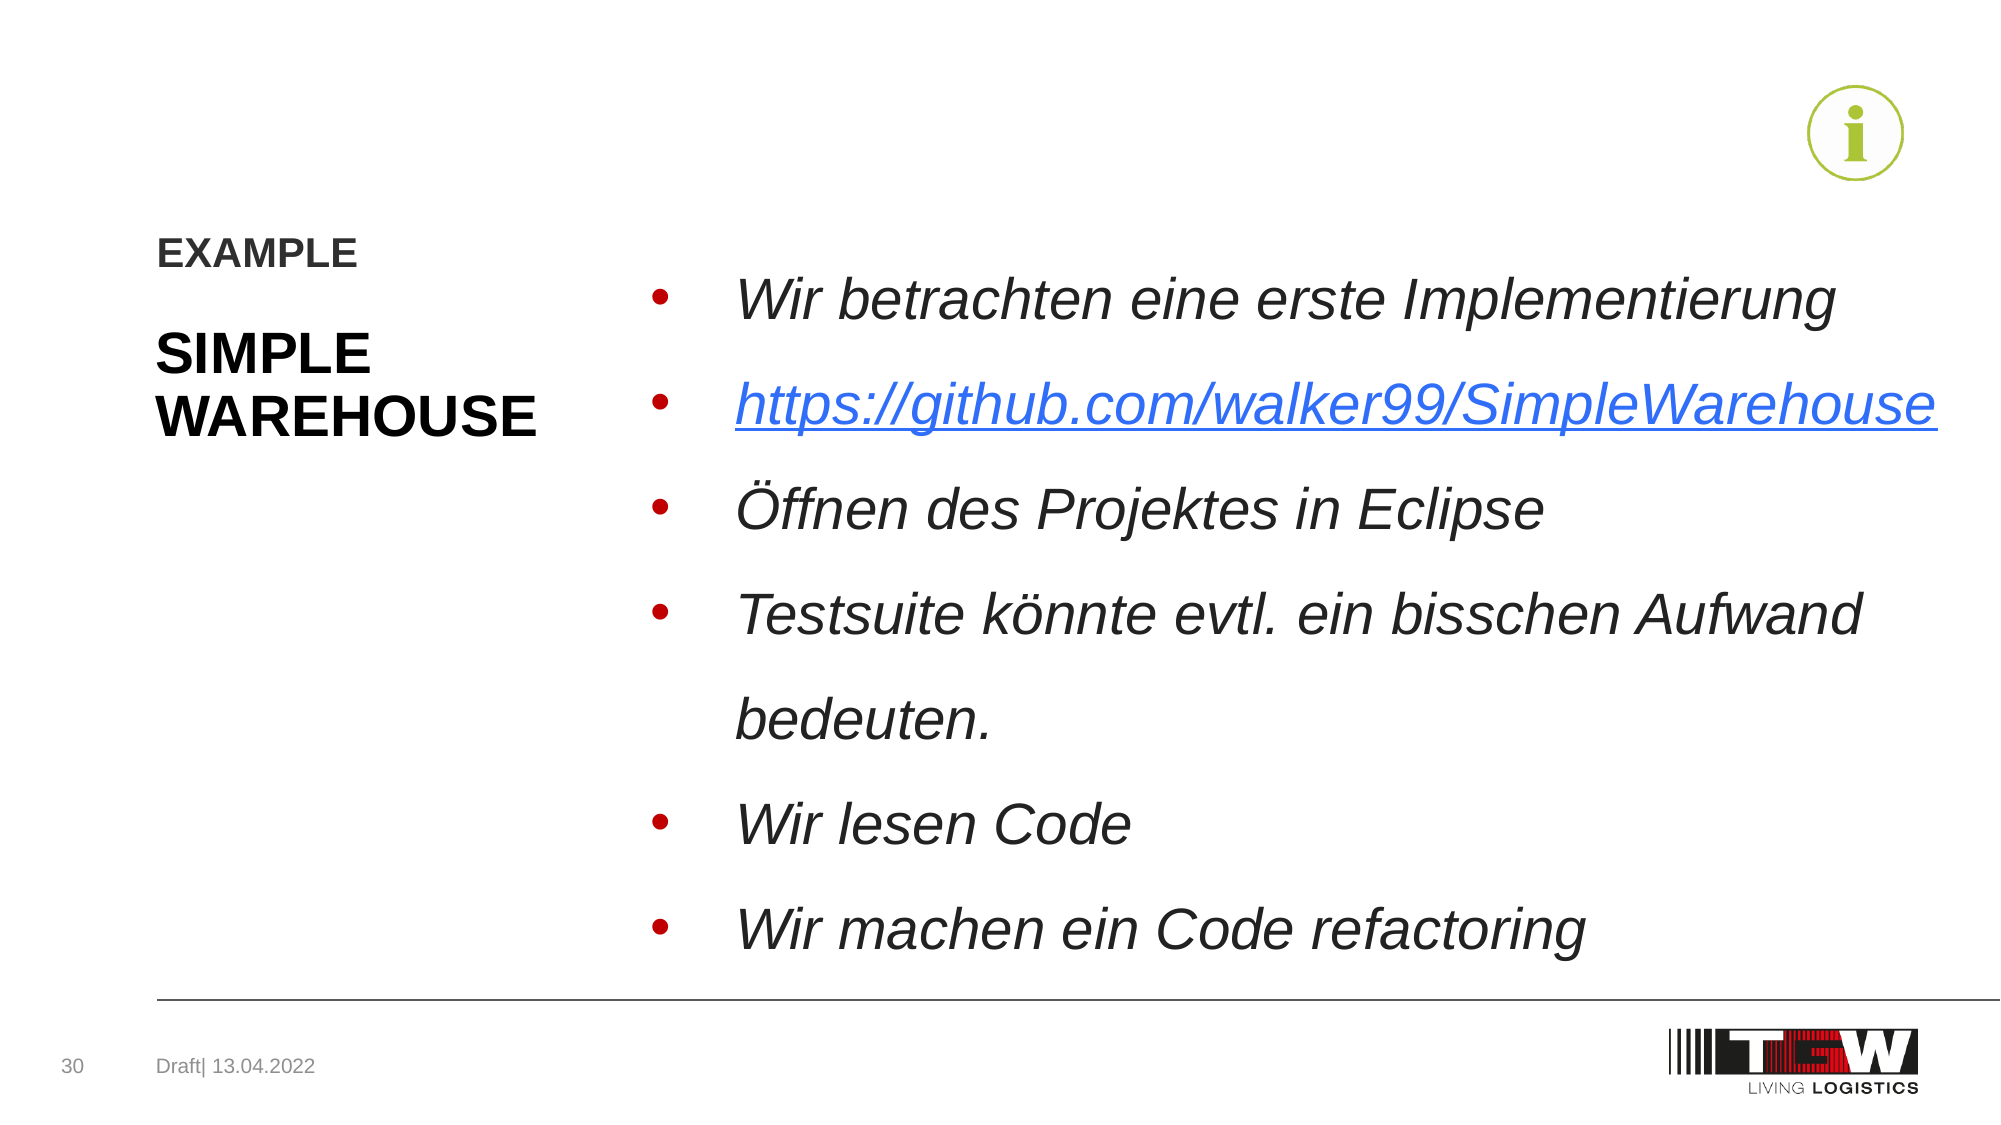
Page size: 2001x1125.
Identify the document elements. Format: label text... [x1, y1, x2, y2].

text_box Wir betrachten eine erste Implementierung https://github.com/walker99/SimpleWarehouse Öffnen des Projektes in Eclipse Testsuite könnte evtl. ein bisschen Aufwand bedeuten. Wir lesen Code Wir machen ein Code refactoring [635, 218, 1963, 969]
list example [141, 223, 635, 303]
title Simple Warehouse [139, 315, 635, 523]
footer Draft| 13.04.2022 [140, 1035, 1571, 1096]
picture [1807, 85, 1904, 181]
slide_number 30 [32, 1035, 100, 1096]
picture [1655, 1019, 1932, 1104]
